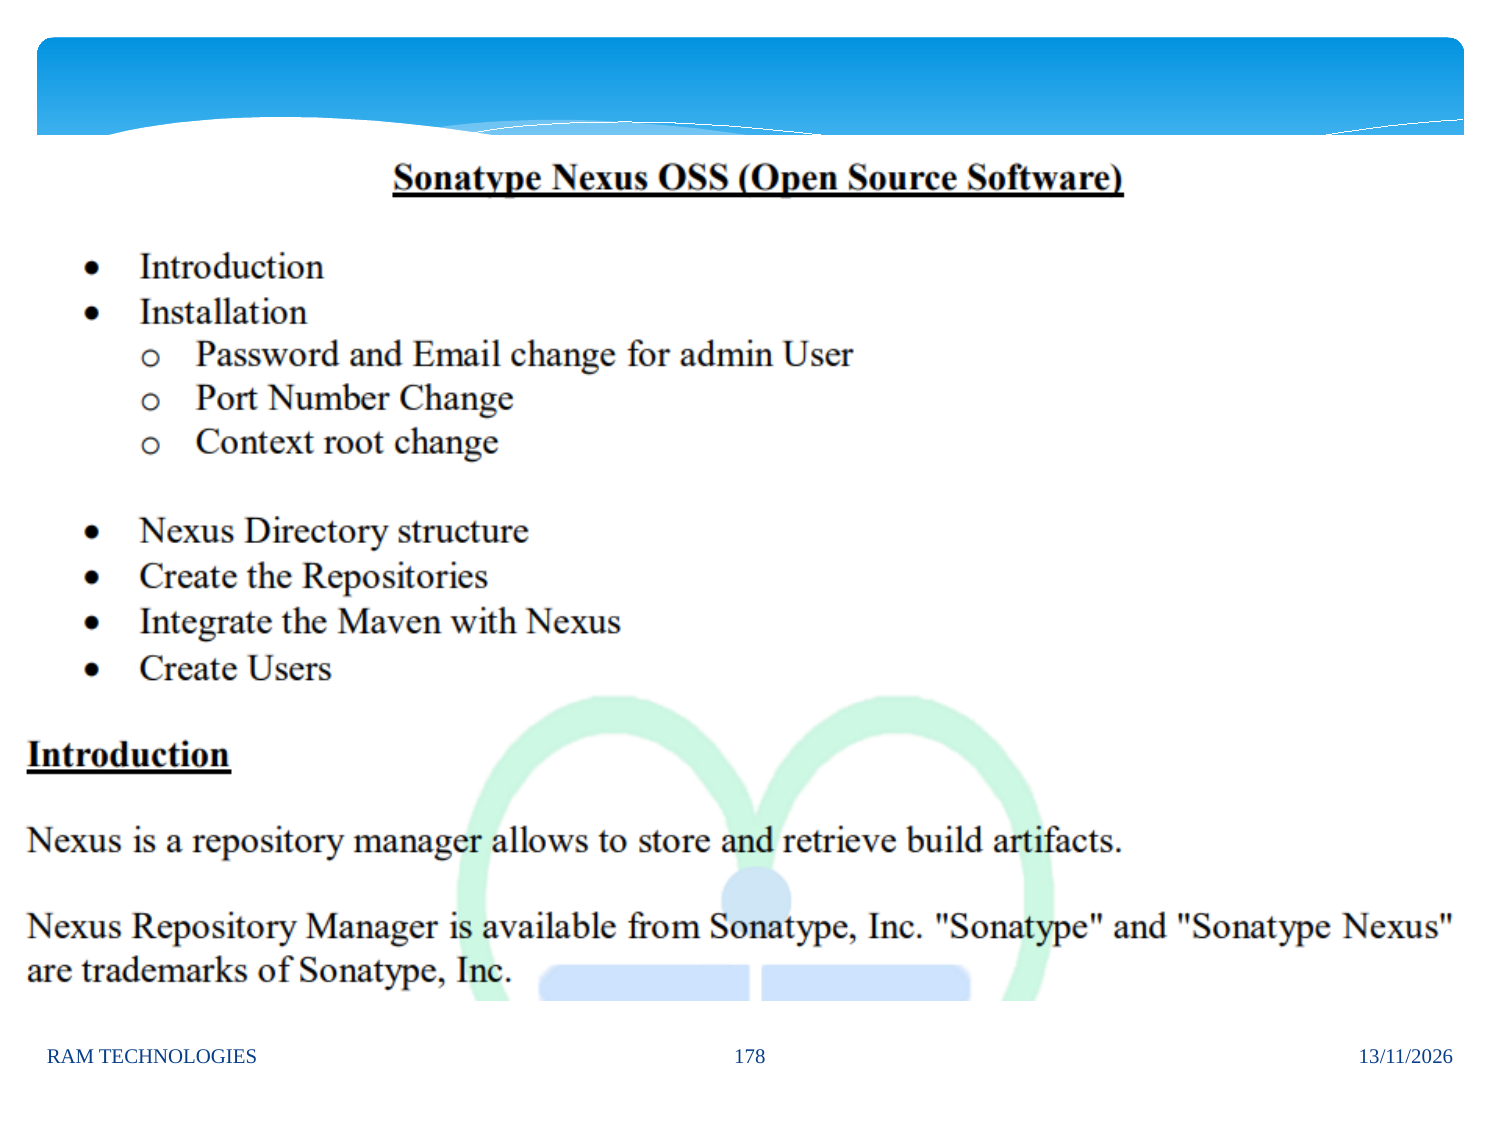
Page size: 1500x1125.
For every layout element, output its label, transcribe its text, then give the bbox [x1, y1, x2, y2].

picture [16, 134, 1499, 1002]
slide_number 178 [654, 1025, 846, 1086]
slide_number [847, 1025, 1469, 1086]
footer RAM TECHNOLOGIES [31, 1025, 653, 1086]
